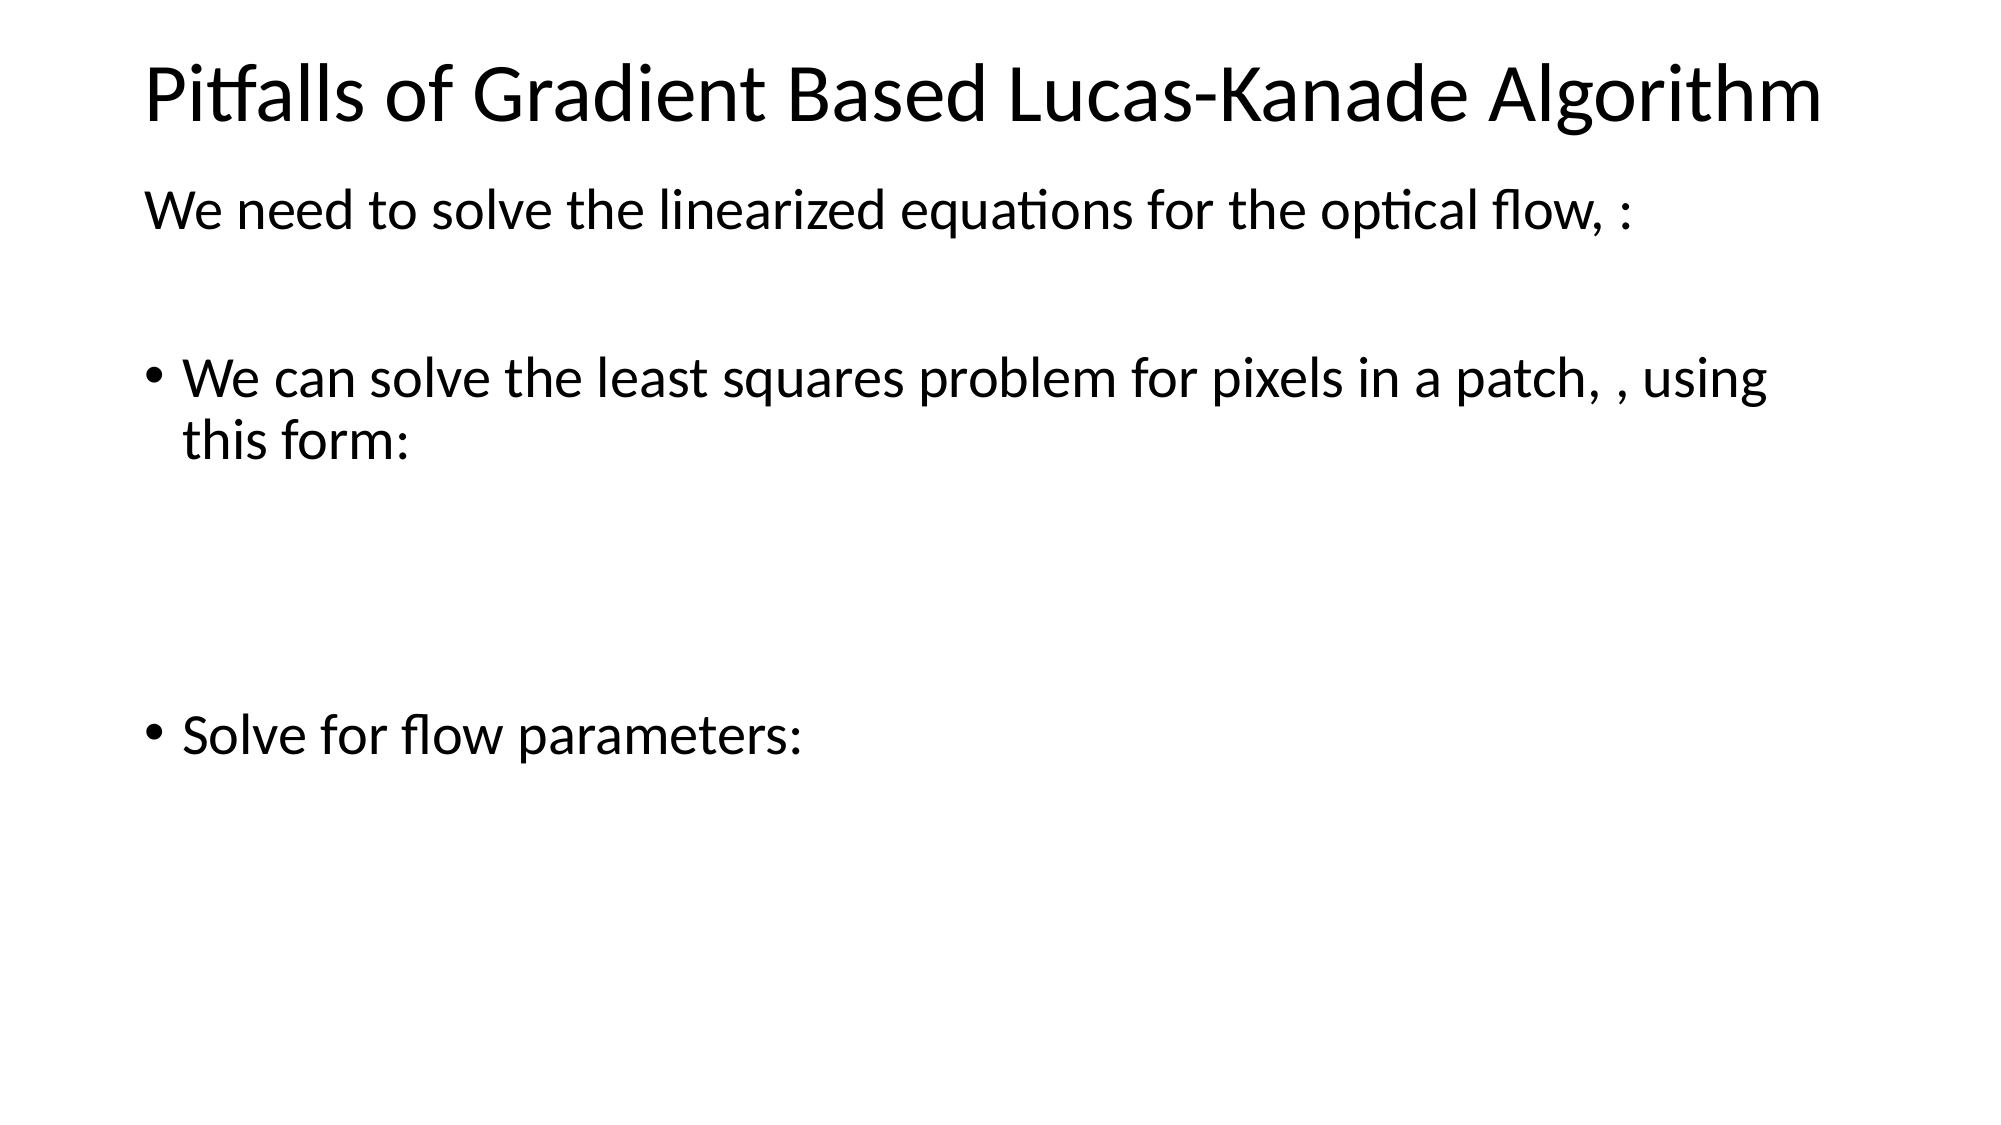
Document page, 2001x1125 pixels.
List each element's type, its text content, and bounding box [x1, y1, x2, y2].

title Pitfalls of Gradient Based Lucas-Kanade Algorithm [129, 22, 1855, 166]
